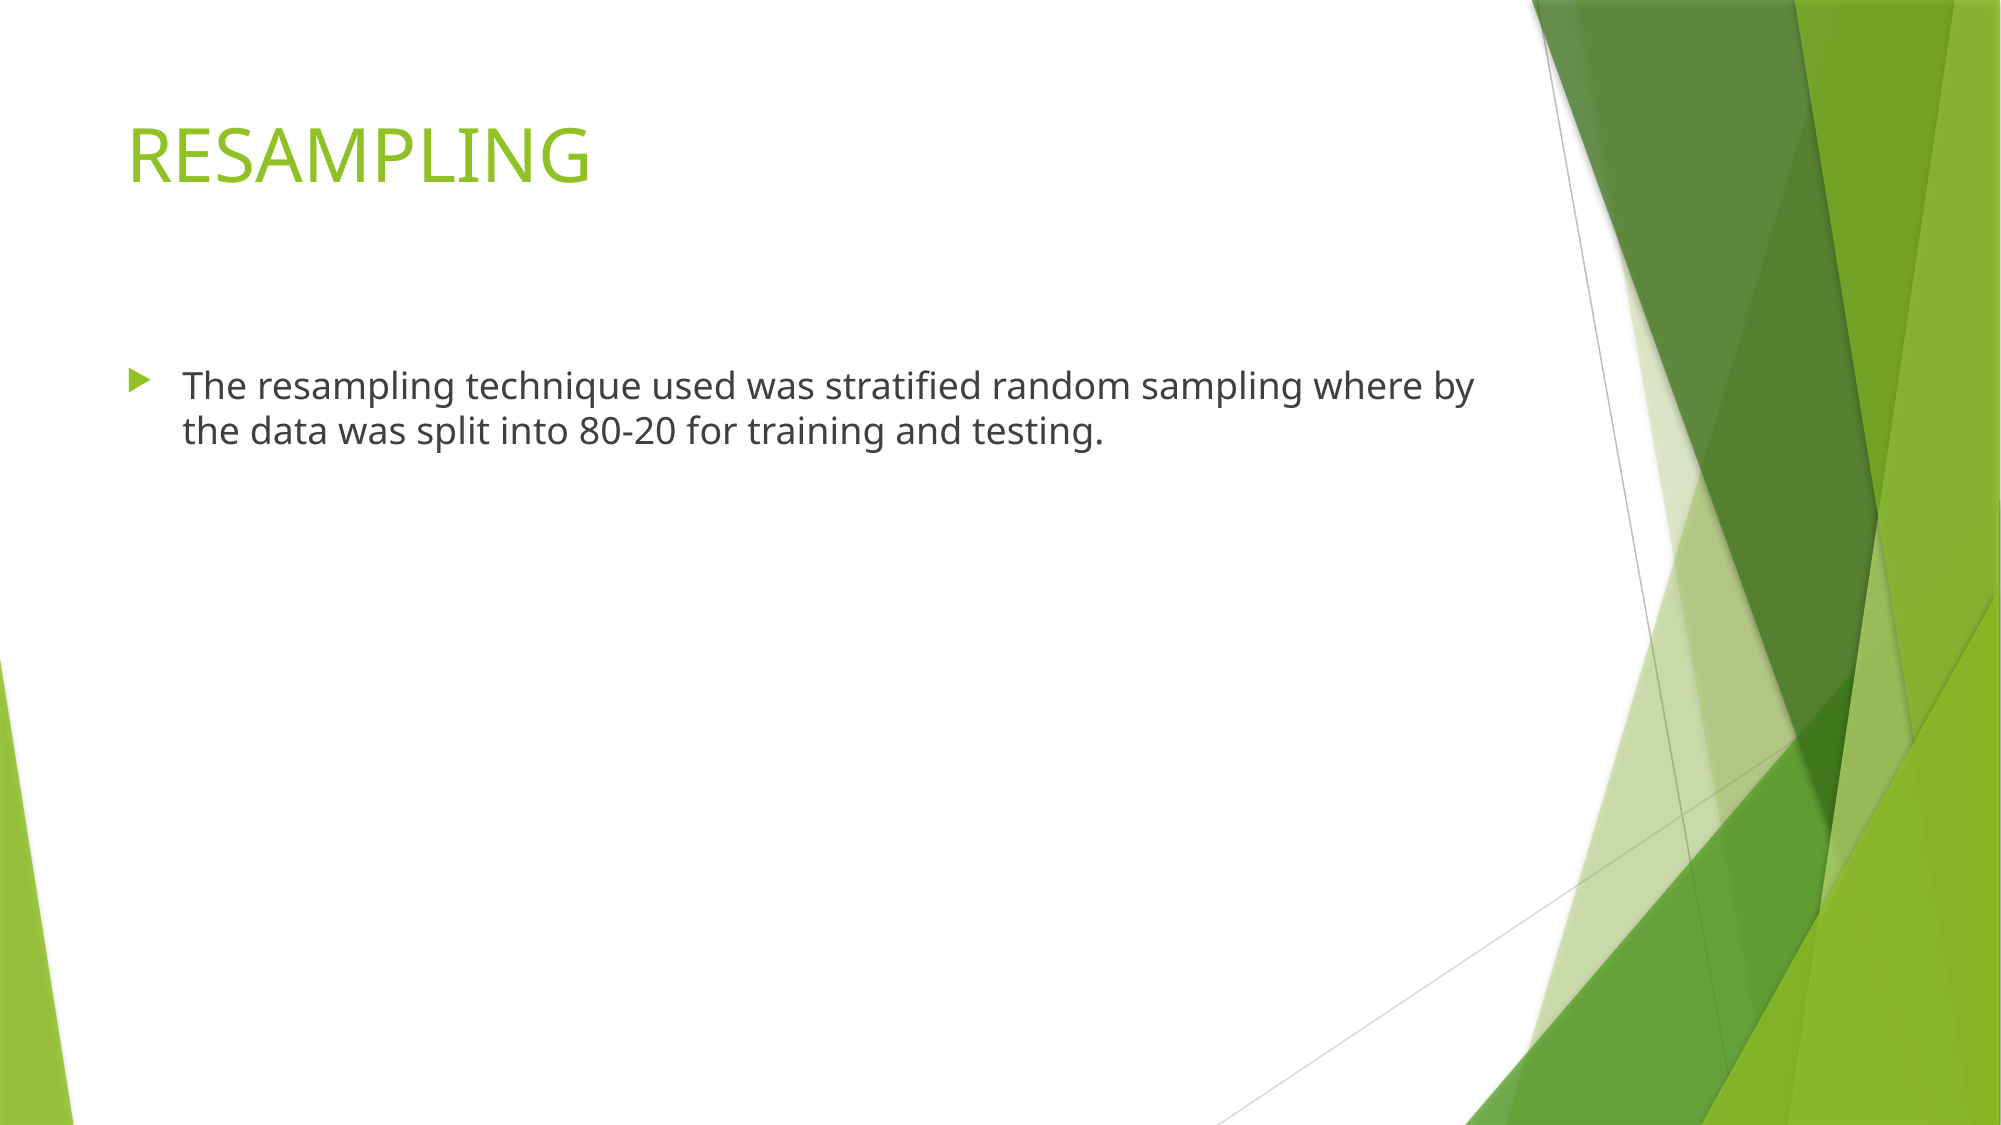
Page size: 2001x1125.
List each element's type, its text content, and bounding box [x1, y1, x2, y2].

title RESAMPLING [111, 99, 1522, 317]
list The resampling technique used was stratified random sampling where by the data was split into 80-20 for training and testing. [111, 354, 1522, 992]
